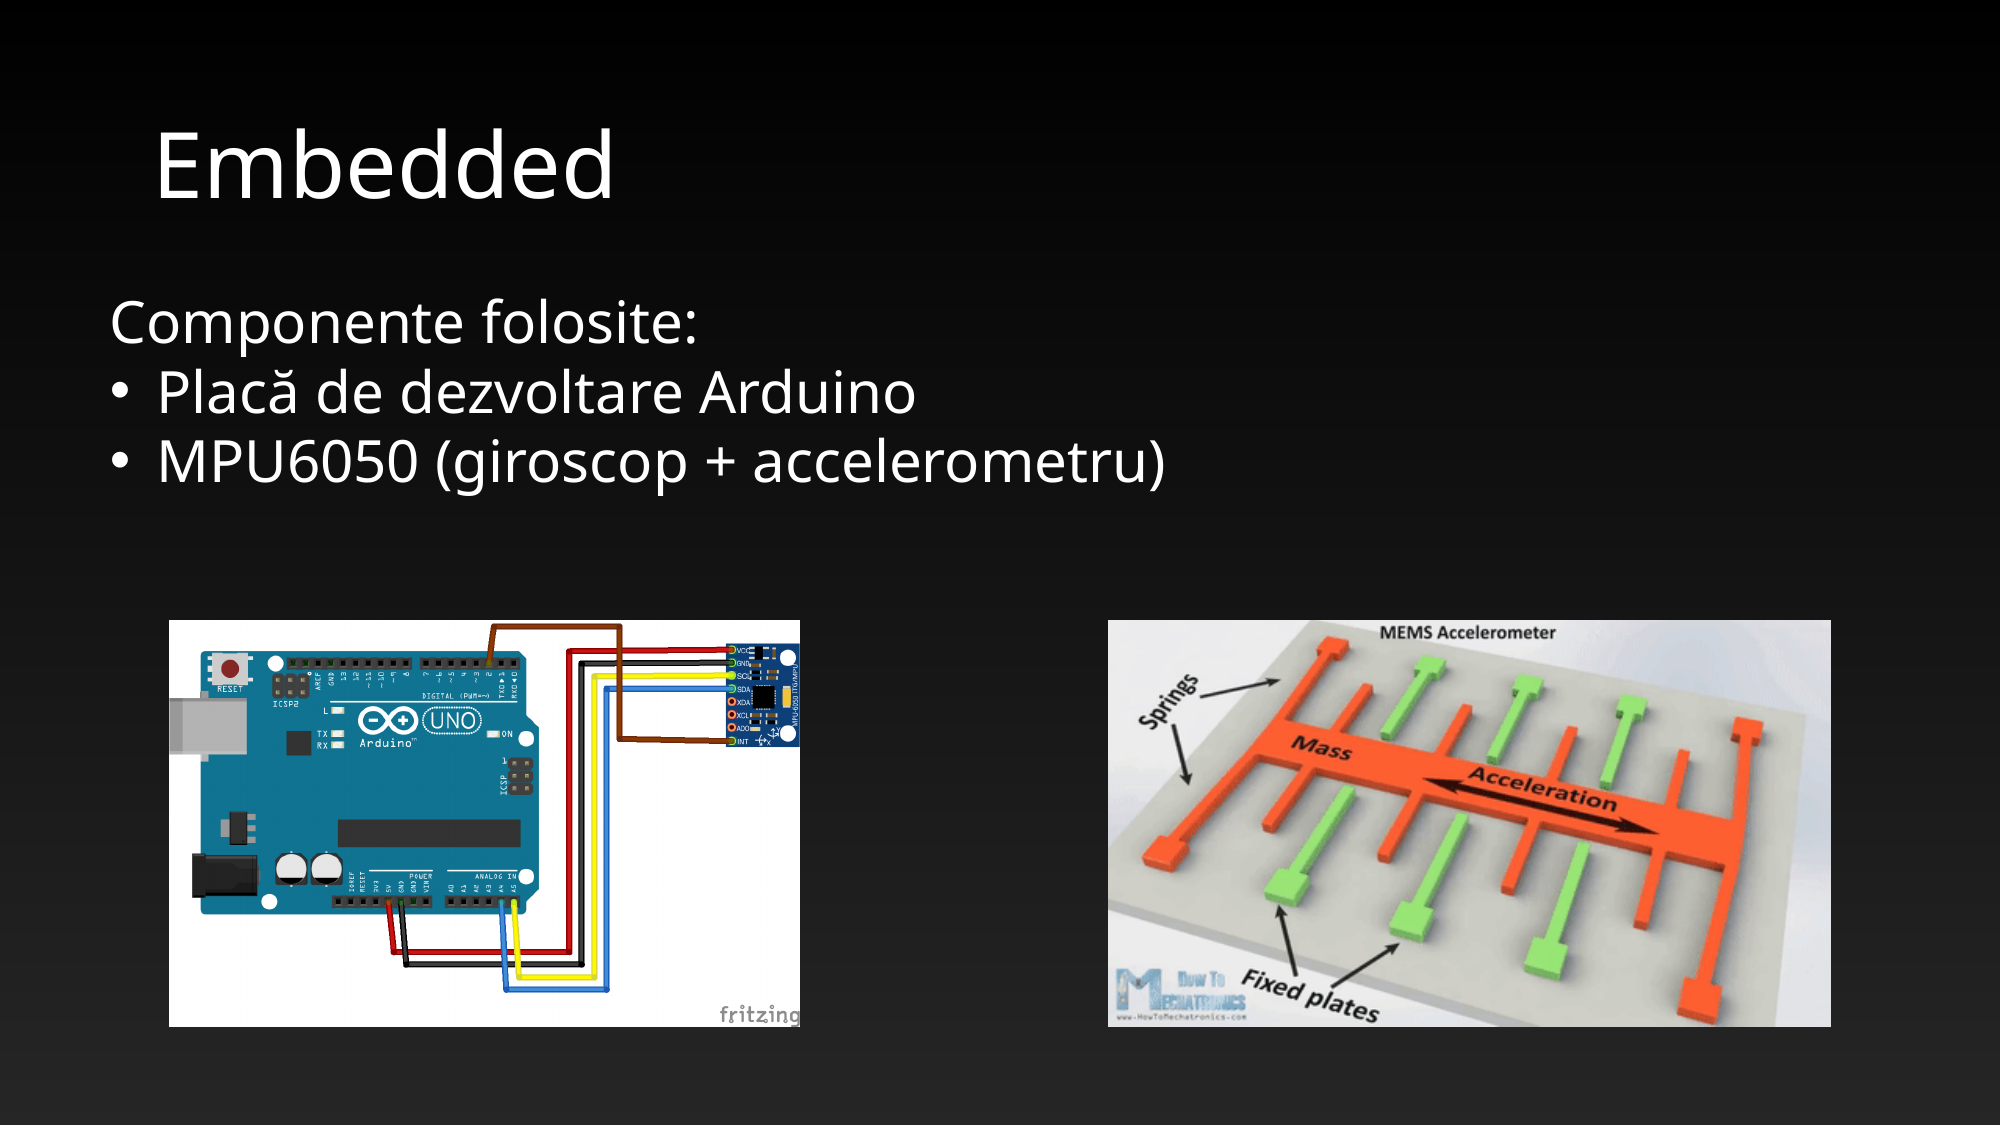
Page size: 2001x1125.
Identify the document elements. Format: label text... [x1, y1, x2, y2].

picture [169, 620, 800, 1027]
text_box Componente folosite: Placă de dezvoltare Arduino MPU6050 (giroscop + accelerometru) [95, 277, 1181, 502]
title Embedded [137, 59, 1863, 278]
picture [1108, 620, 1831, 1027]
